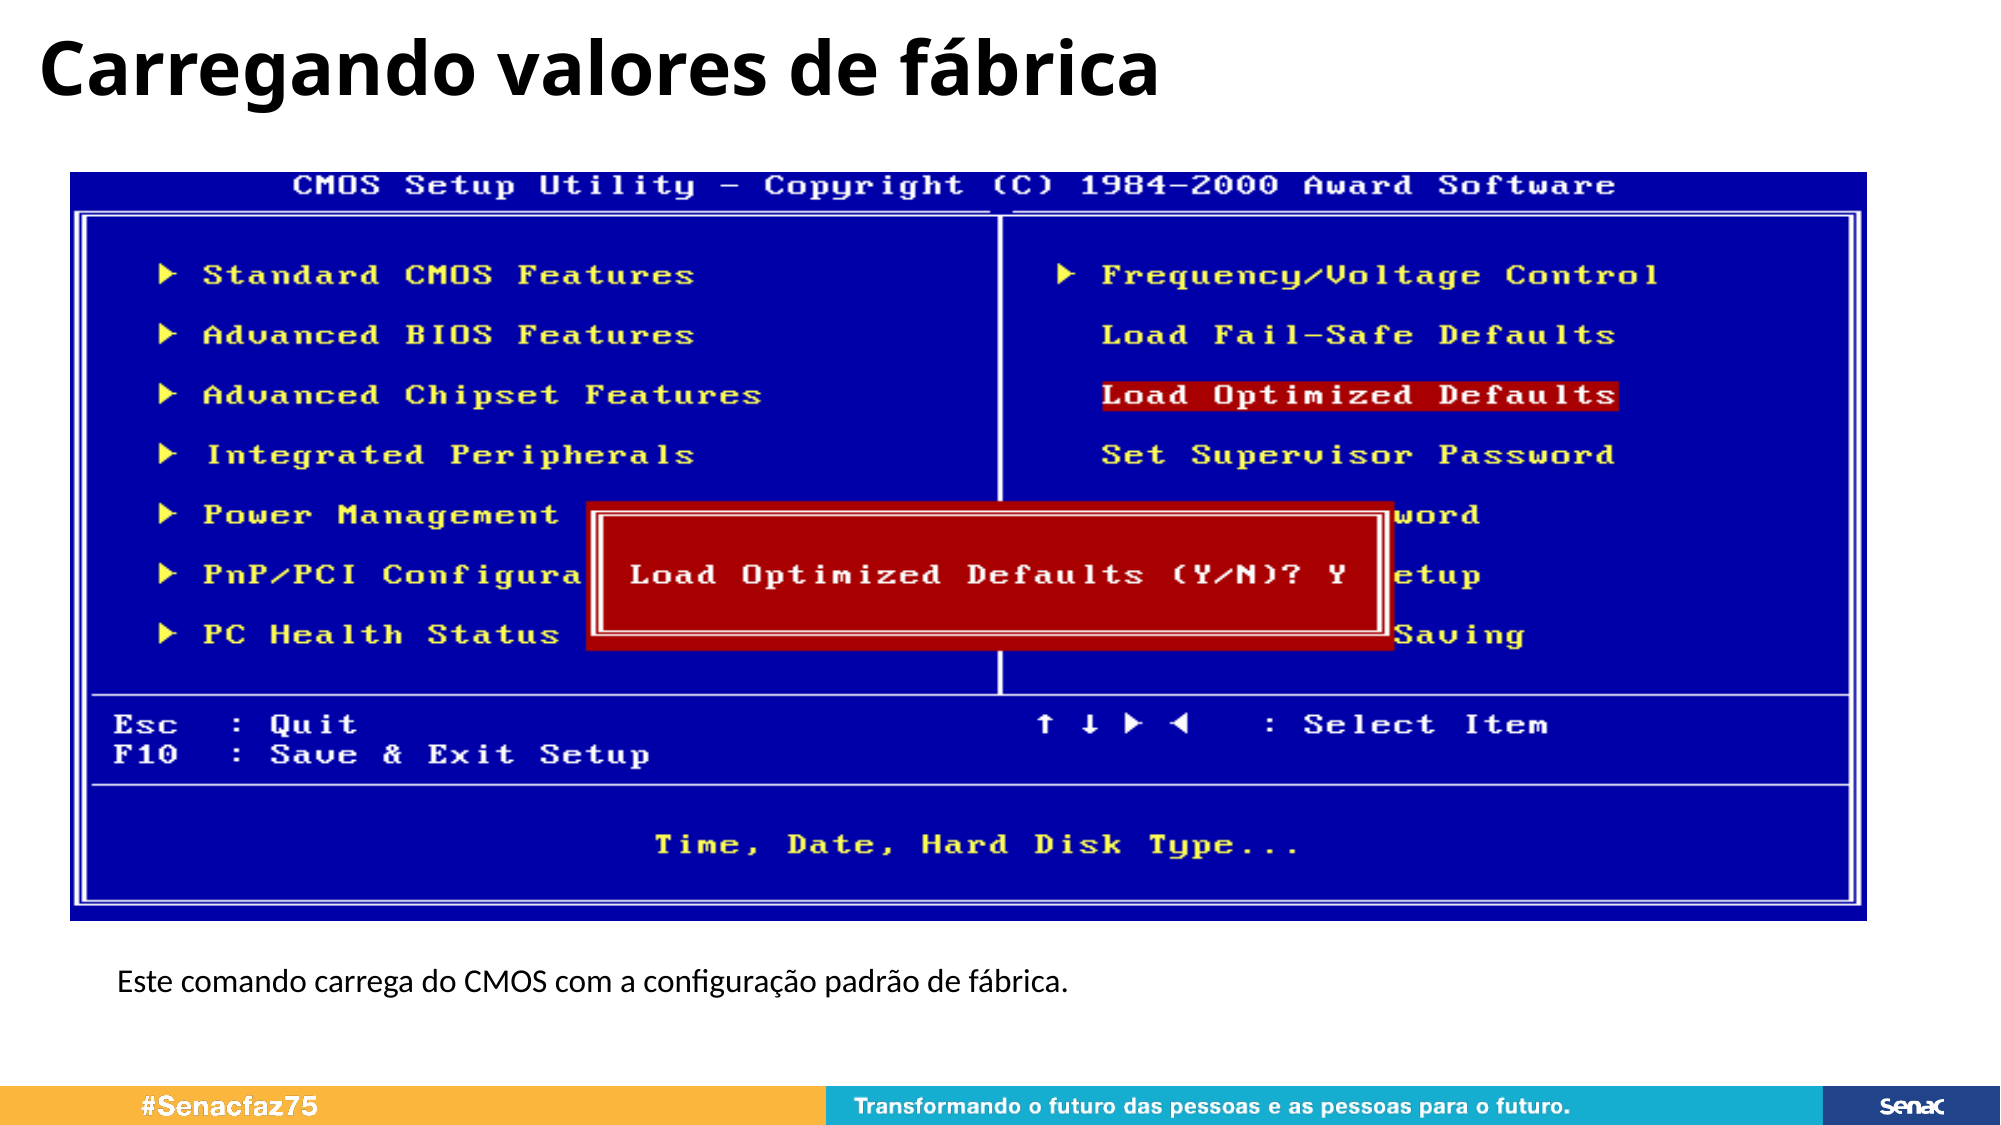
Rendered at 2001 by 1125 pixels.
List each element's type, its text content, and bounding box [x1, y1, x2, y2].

text_box Este comando carrega do CMOS com a configuração padrão de fábrica. [102, 952, 1867, 1039]
picture [70, 172, 1867, 921]
picture [0, 1078, 2000, 1125]
title Carregando valores de fábrica [23, 23, 1677, 149]
